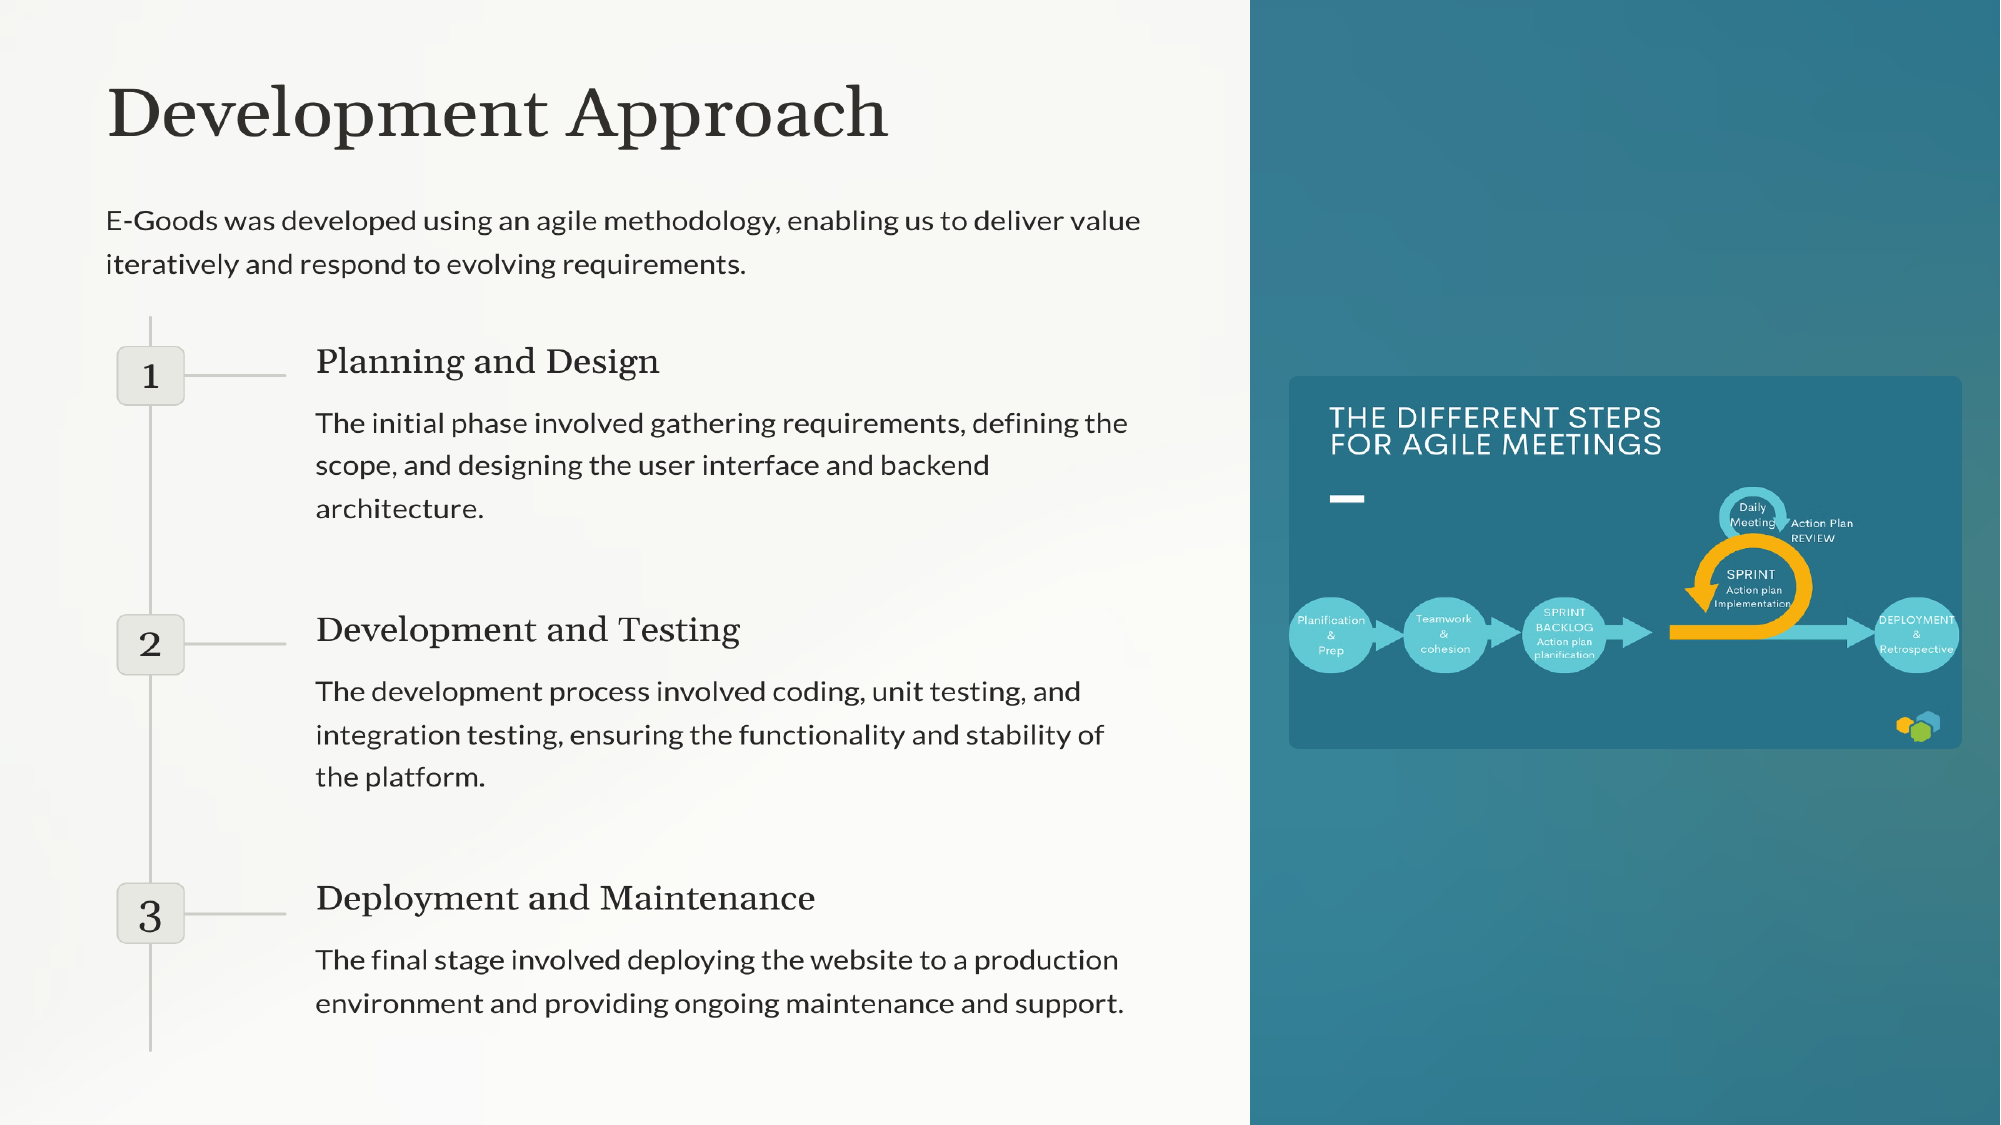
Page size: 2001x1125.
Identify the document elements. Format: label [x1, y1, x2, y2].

list [0, 0, 2000, 1125]
